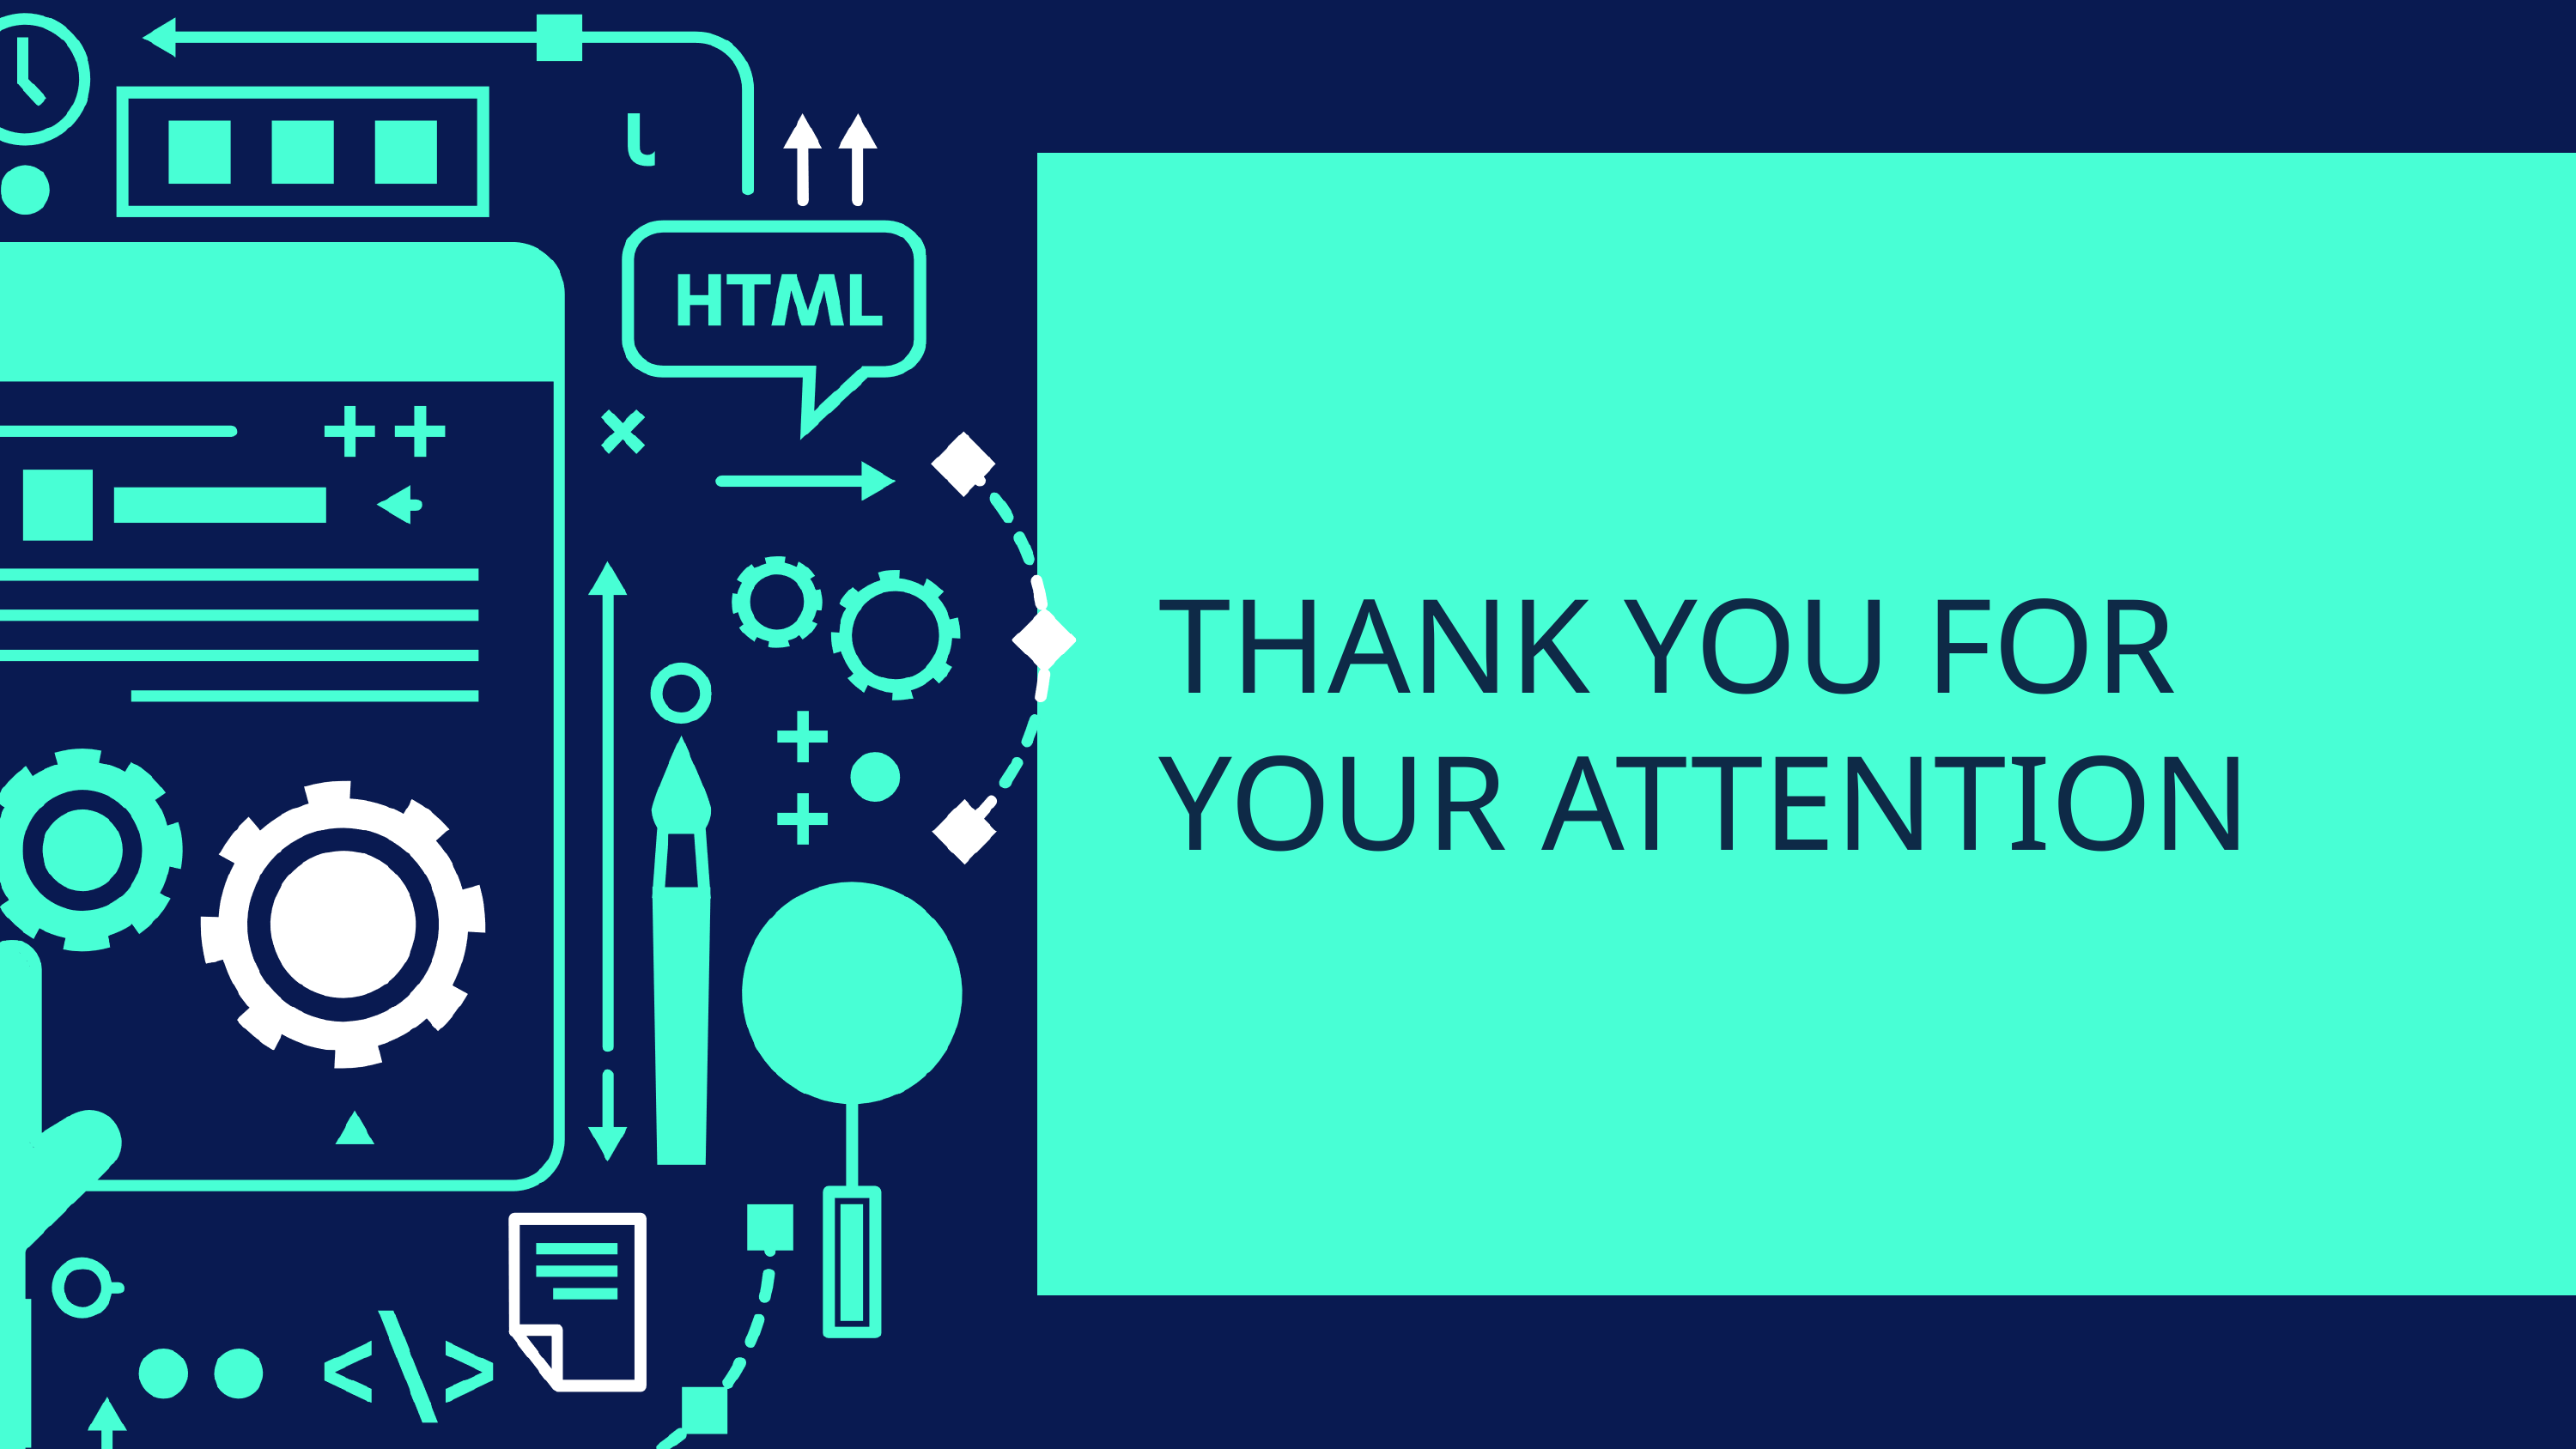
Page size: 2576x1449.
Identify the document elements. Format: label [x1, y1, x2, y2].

text_box [0, 0, 1077, 1449]
text_box [1036, 153, 2576, 1296]
